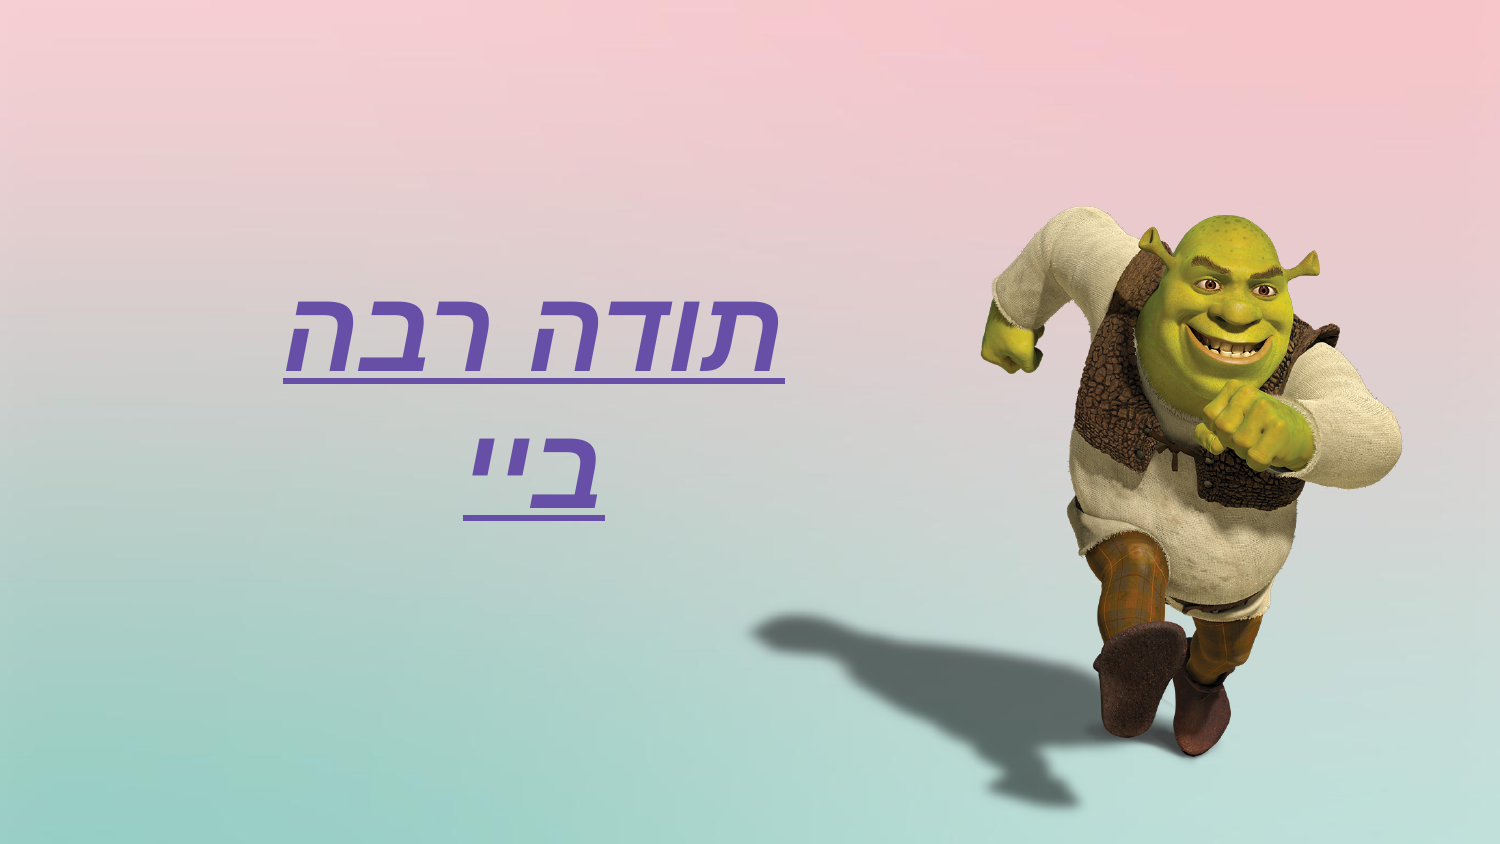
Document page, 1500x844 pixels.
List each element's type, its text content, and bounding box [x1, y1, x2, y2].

picture [0, 0, 1500, 844]
text_box תודה רבה ביי [0, 241, 654, 547]
